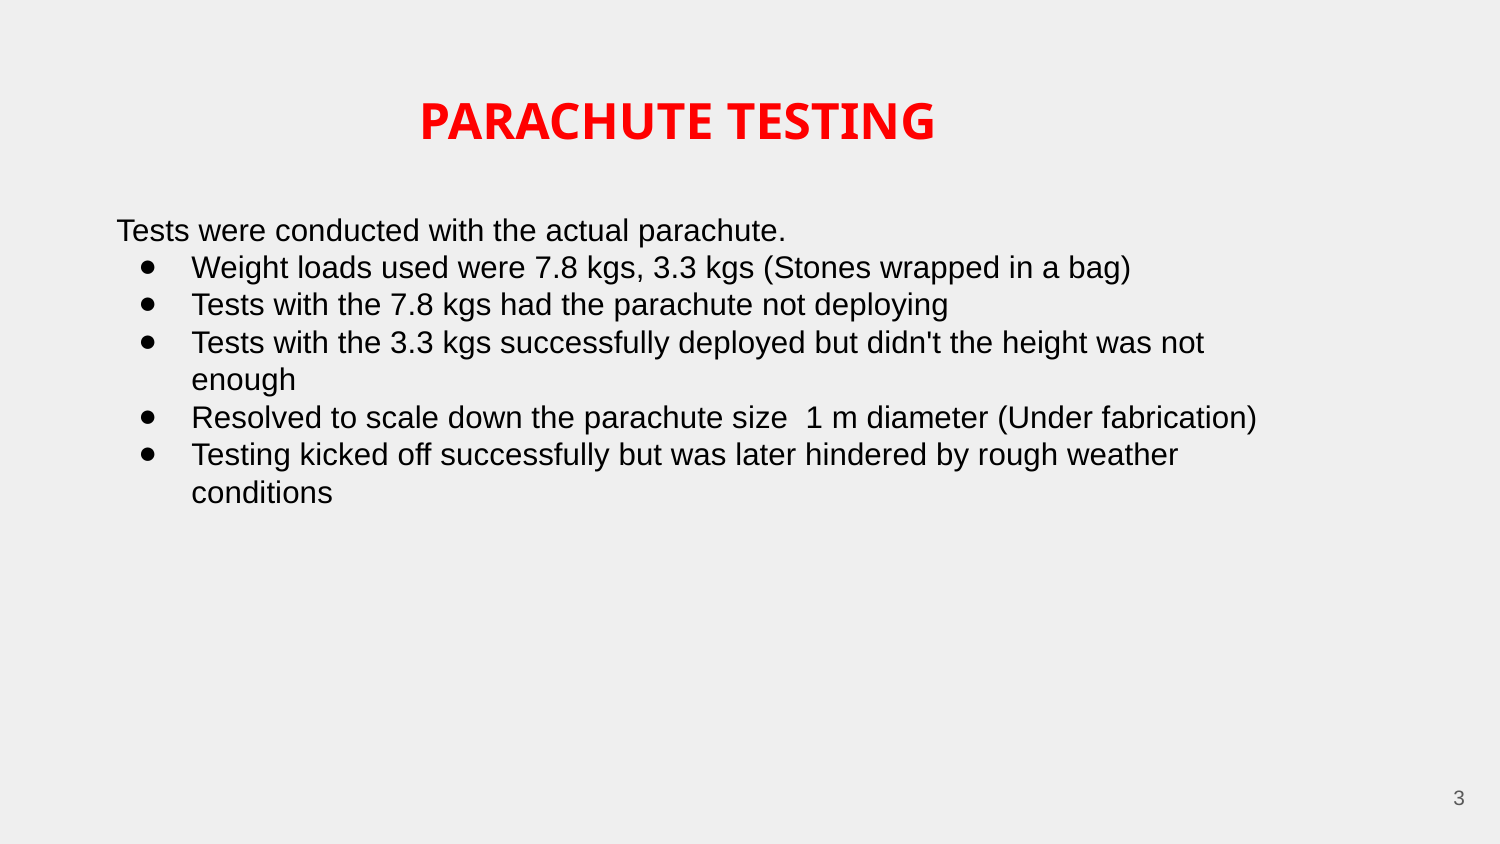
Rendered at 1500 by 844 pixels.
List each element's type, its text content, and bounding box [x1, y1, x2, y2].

slide_number 3 [1389, 764, 1480, 830]
text_box Tests were conducted with the actual parachute. Weight loads used were 7.8 kgs, 3.3 kgs (Stones wrapped in a bag) Tests with the 7.8 kgs had the parachute not deploying Tests with the 3.3 kgs successfully deployed but didn't the height was not enough Resolved to scale down the parachute size 1 m diameter (Under fabrication) Testing kicked off successfully but was later hindered by rough weather conditions [101, 194, 1335, 525]
text_box PARACHUTE TESTING [403, 74, 1096, 165]
